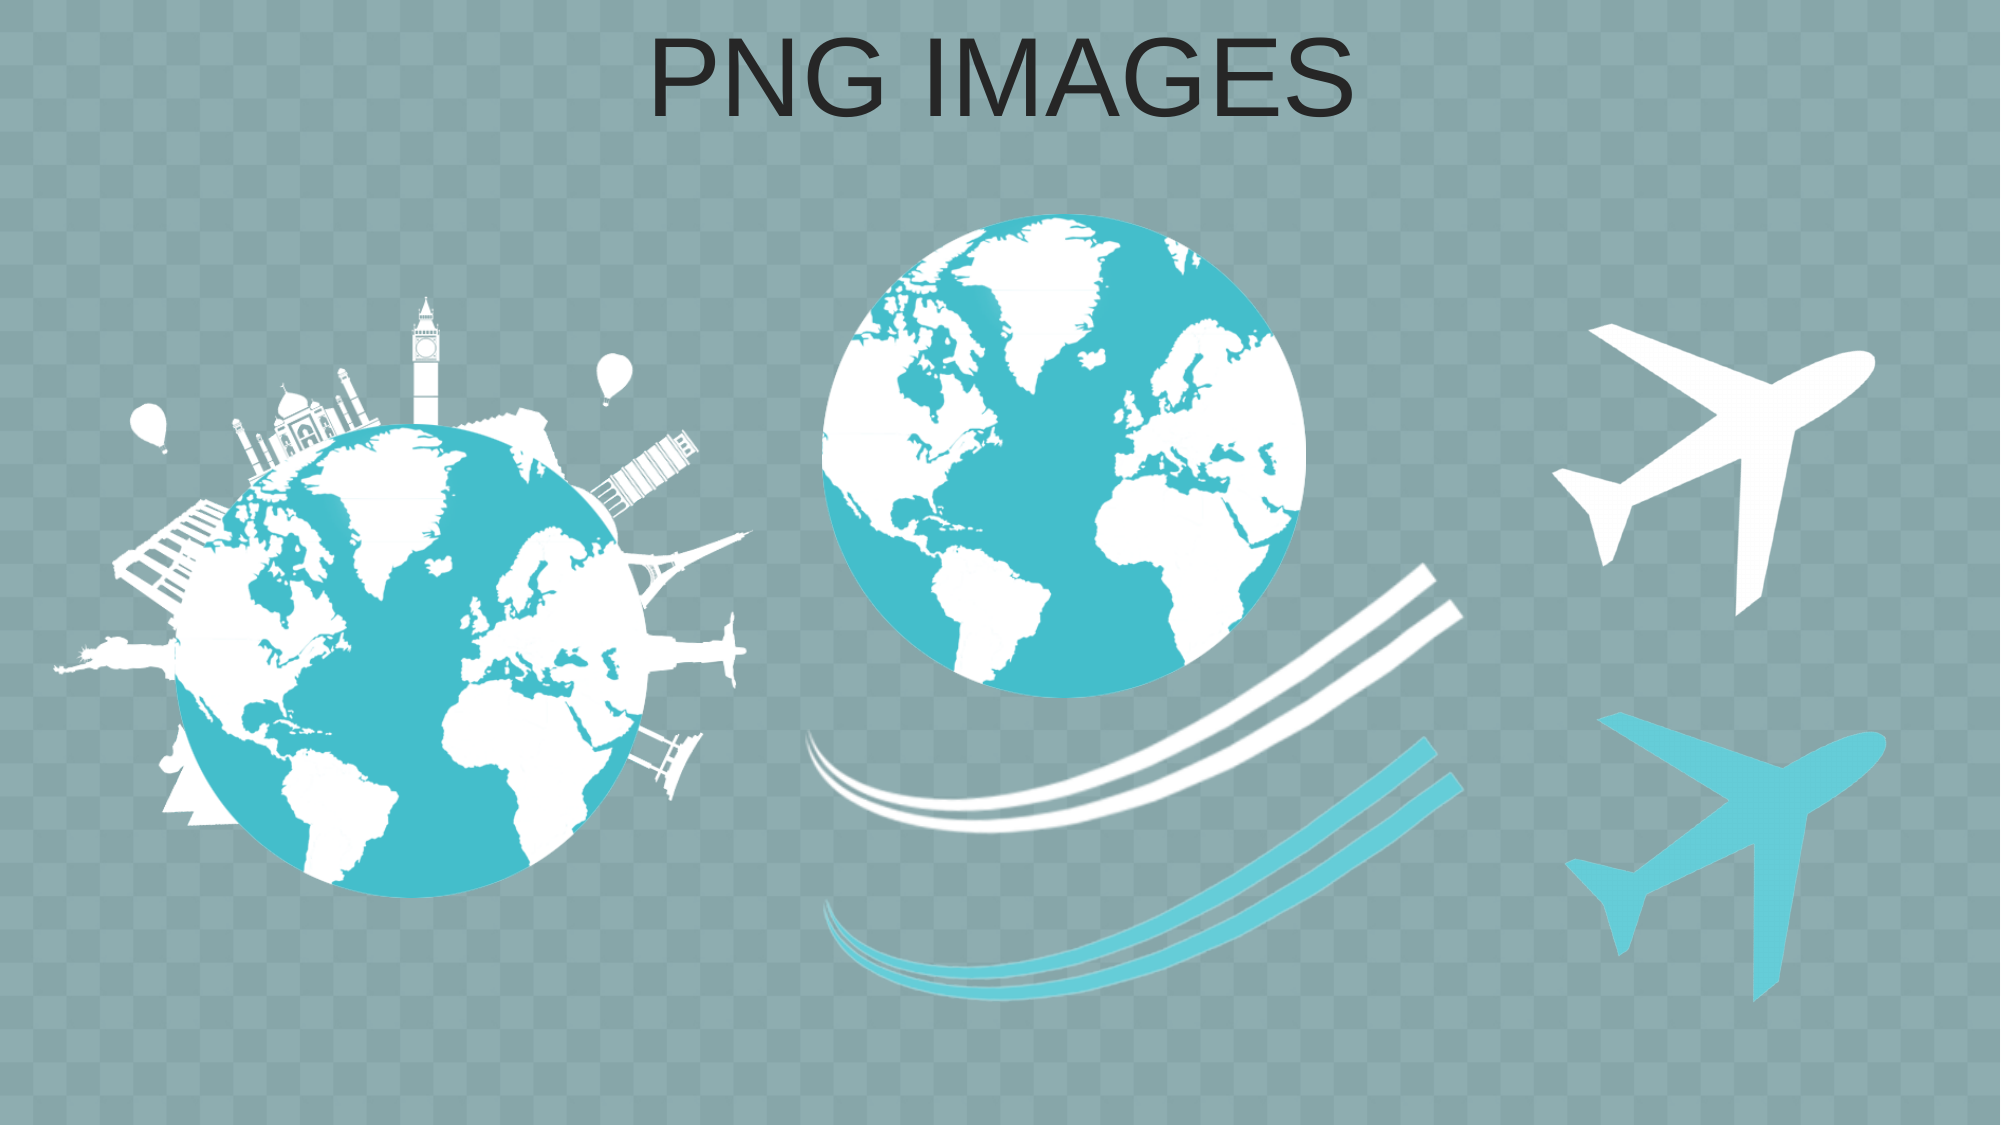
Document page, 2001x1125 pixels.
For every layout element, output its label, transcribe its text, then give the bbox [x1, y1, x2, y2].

picture [804, 214, 1466, 1003]
picture [53, 296, 754, 898]
picture [1499, 215, 1967, 1049]
text_box [0, 0, 2000, 1125]
list PNG IMAGES [53, 20, 1952, 140]
